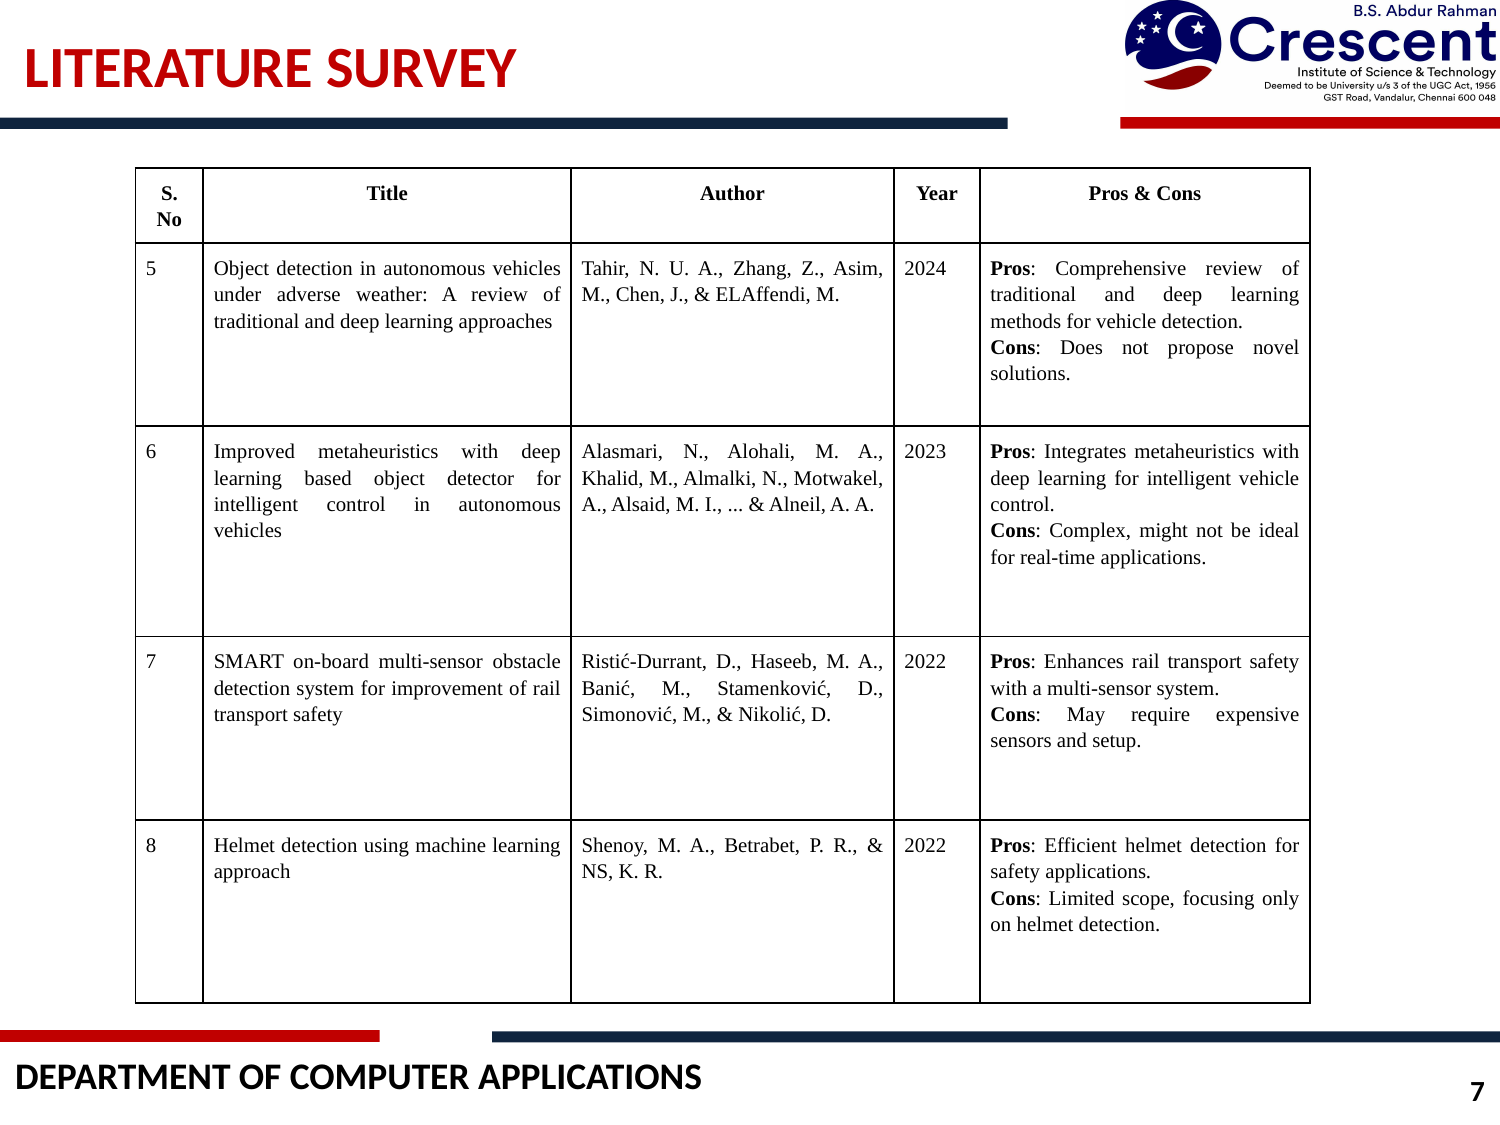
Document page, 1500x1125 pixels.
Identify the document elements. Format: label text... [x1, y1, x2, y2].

table_cell 7 [136, 637, 202, 819]
table_header Author [572, 169, 893, 242]
table_cell Improved metaheuristics with deep learning based object detector for intelligent control in autonomous vehicles [204, 427, 570, 636]
table_cell 5 [136, 244, 202, 425]
slide_number 7 [1149, 1059, 1500, 1120]
text_box [1120, 117, 1500, 129]
table_cell 2022 [895, 637, 979, 819]
table_cell Pros: Efficient helmet detection for safety applications. Cons: Limited scope, focusing only on helmet detection. [981, 821, 1309, 1002]
table_cell 6 [136, 427, 202, 636]
table_cell 2022 [895, 821, 979, 1002]
table_cell Tahir, N. U. A., Zhang, Z., Asim, M., Chen, J., & ELAffendi, M. [572, 244, 893, 425]
table_header Title [204, 169, 570, 242]
table_cell 8 [136, 821, 202, 1002]
table_header Year [895, 169, 979, 242]
table_cell Pros: Integrates metaheuristics with deep learning for intelligent vehicle control. Cons: Complex, might not be ideal for real-time applications. [981, 427, 1309, 636]
table_cell Alasmari, N., Alohali, M. A., Khalid, M., Almalki, N., Motwakel, A., Alsaid, M. I., ... & Alneil, A. A. [572, 427, 893, 636]
text_box [572, 117, 1008, 129]
table_cell Pros: Enhances rail transport safety with a multi-sensor system. Cons: May require expensive sensors and setup. [981, 637, 1309, 819]
picture [1124, 0, 1500, 113]
table_cell 2024 [895, 244, 979, 425]
table_cell Ristić-Durrant, D., Haseeb, M. A., Banić, M., Stamenković, D., Simonović, M., & Nikolić, D. [572, 637, 893, 819]
text_box [492, 1031, 1500, 1043]
table_cell Helmet detection using machine learning approach [204, 821, 570, 1002]
table_cell 2023 [895, 427, 979, 636]
table_cell Object detection in autonomous vehicles under adverse weather: A review of traditional and deep learning approaches [204, 244, 570, 425]
table_header S. No [136, 169, 202, 242]
table_cell Pros: Comprehensive review of traditional and deep learning methods for vehicle detection. Cons: Does not propose novel solutions. [981, 244, 1309, 425]
table_header Pros & Cons [981, 169, 1309, 242]
text_box LITERATURE SURVEY [0, 21, 572, 144]
text_box [0, 1030, 380, 1042]
table_cell Shenoy, M. A., Betrabet, P. R., & NS, K. R. [572, 821, 893, 1002]
text_box DEPARTMENT OF COMPUTER APPLICATIONS [0, 1044, 725, 1105]
table_cell SMART on-board multi-sensor obstacle detection system for improvement of rail transport safety [204, 637, 570, 819]
